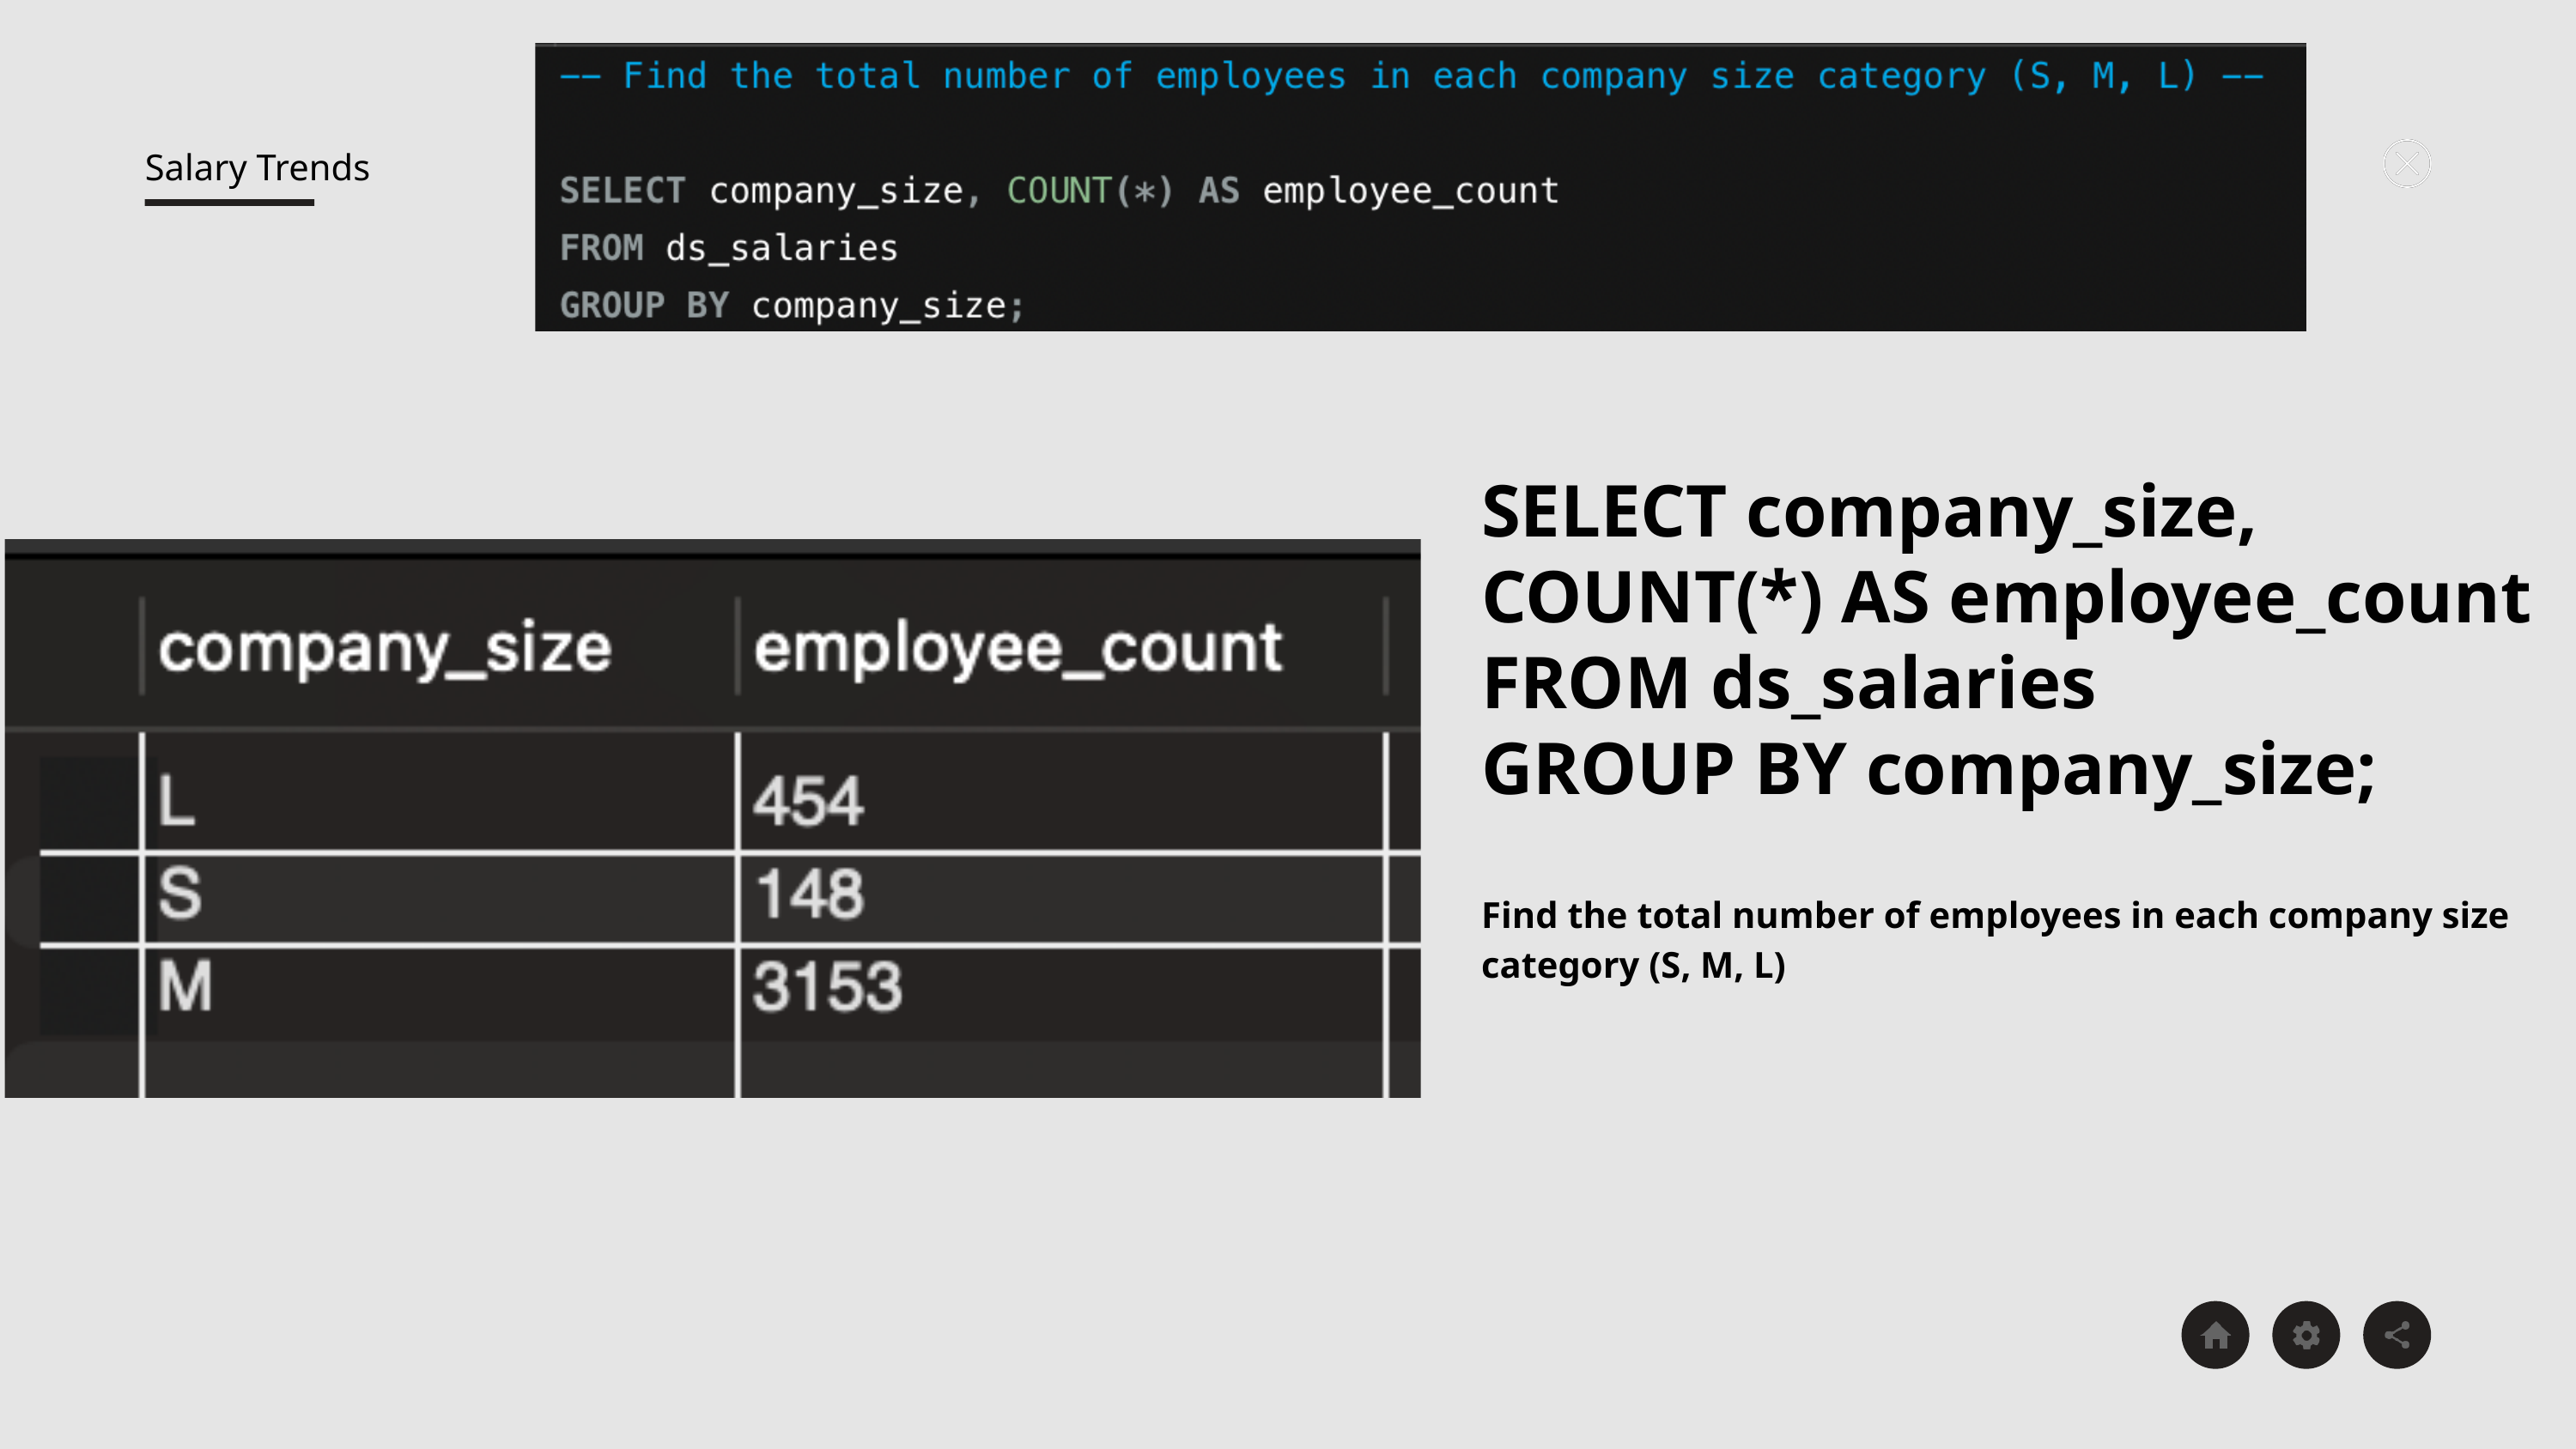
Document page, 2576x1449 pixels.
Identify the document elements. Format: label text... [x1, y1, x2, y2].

text_box [2383, 139, 2432, 188]
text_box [1480, 465, 2576, 983]
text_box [2181, 1300, 2250, 1369]
text_box [535, 43, 2306, 331]
text_box [4, 539, 1421, 1098]
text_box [2362, 1300, 2432, 1369]
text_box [2272, 1300, 2341, 1369]
text_box Salary Trends [144, 137, 878, 189]
